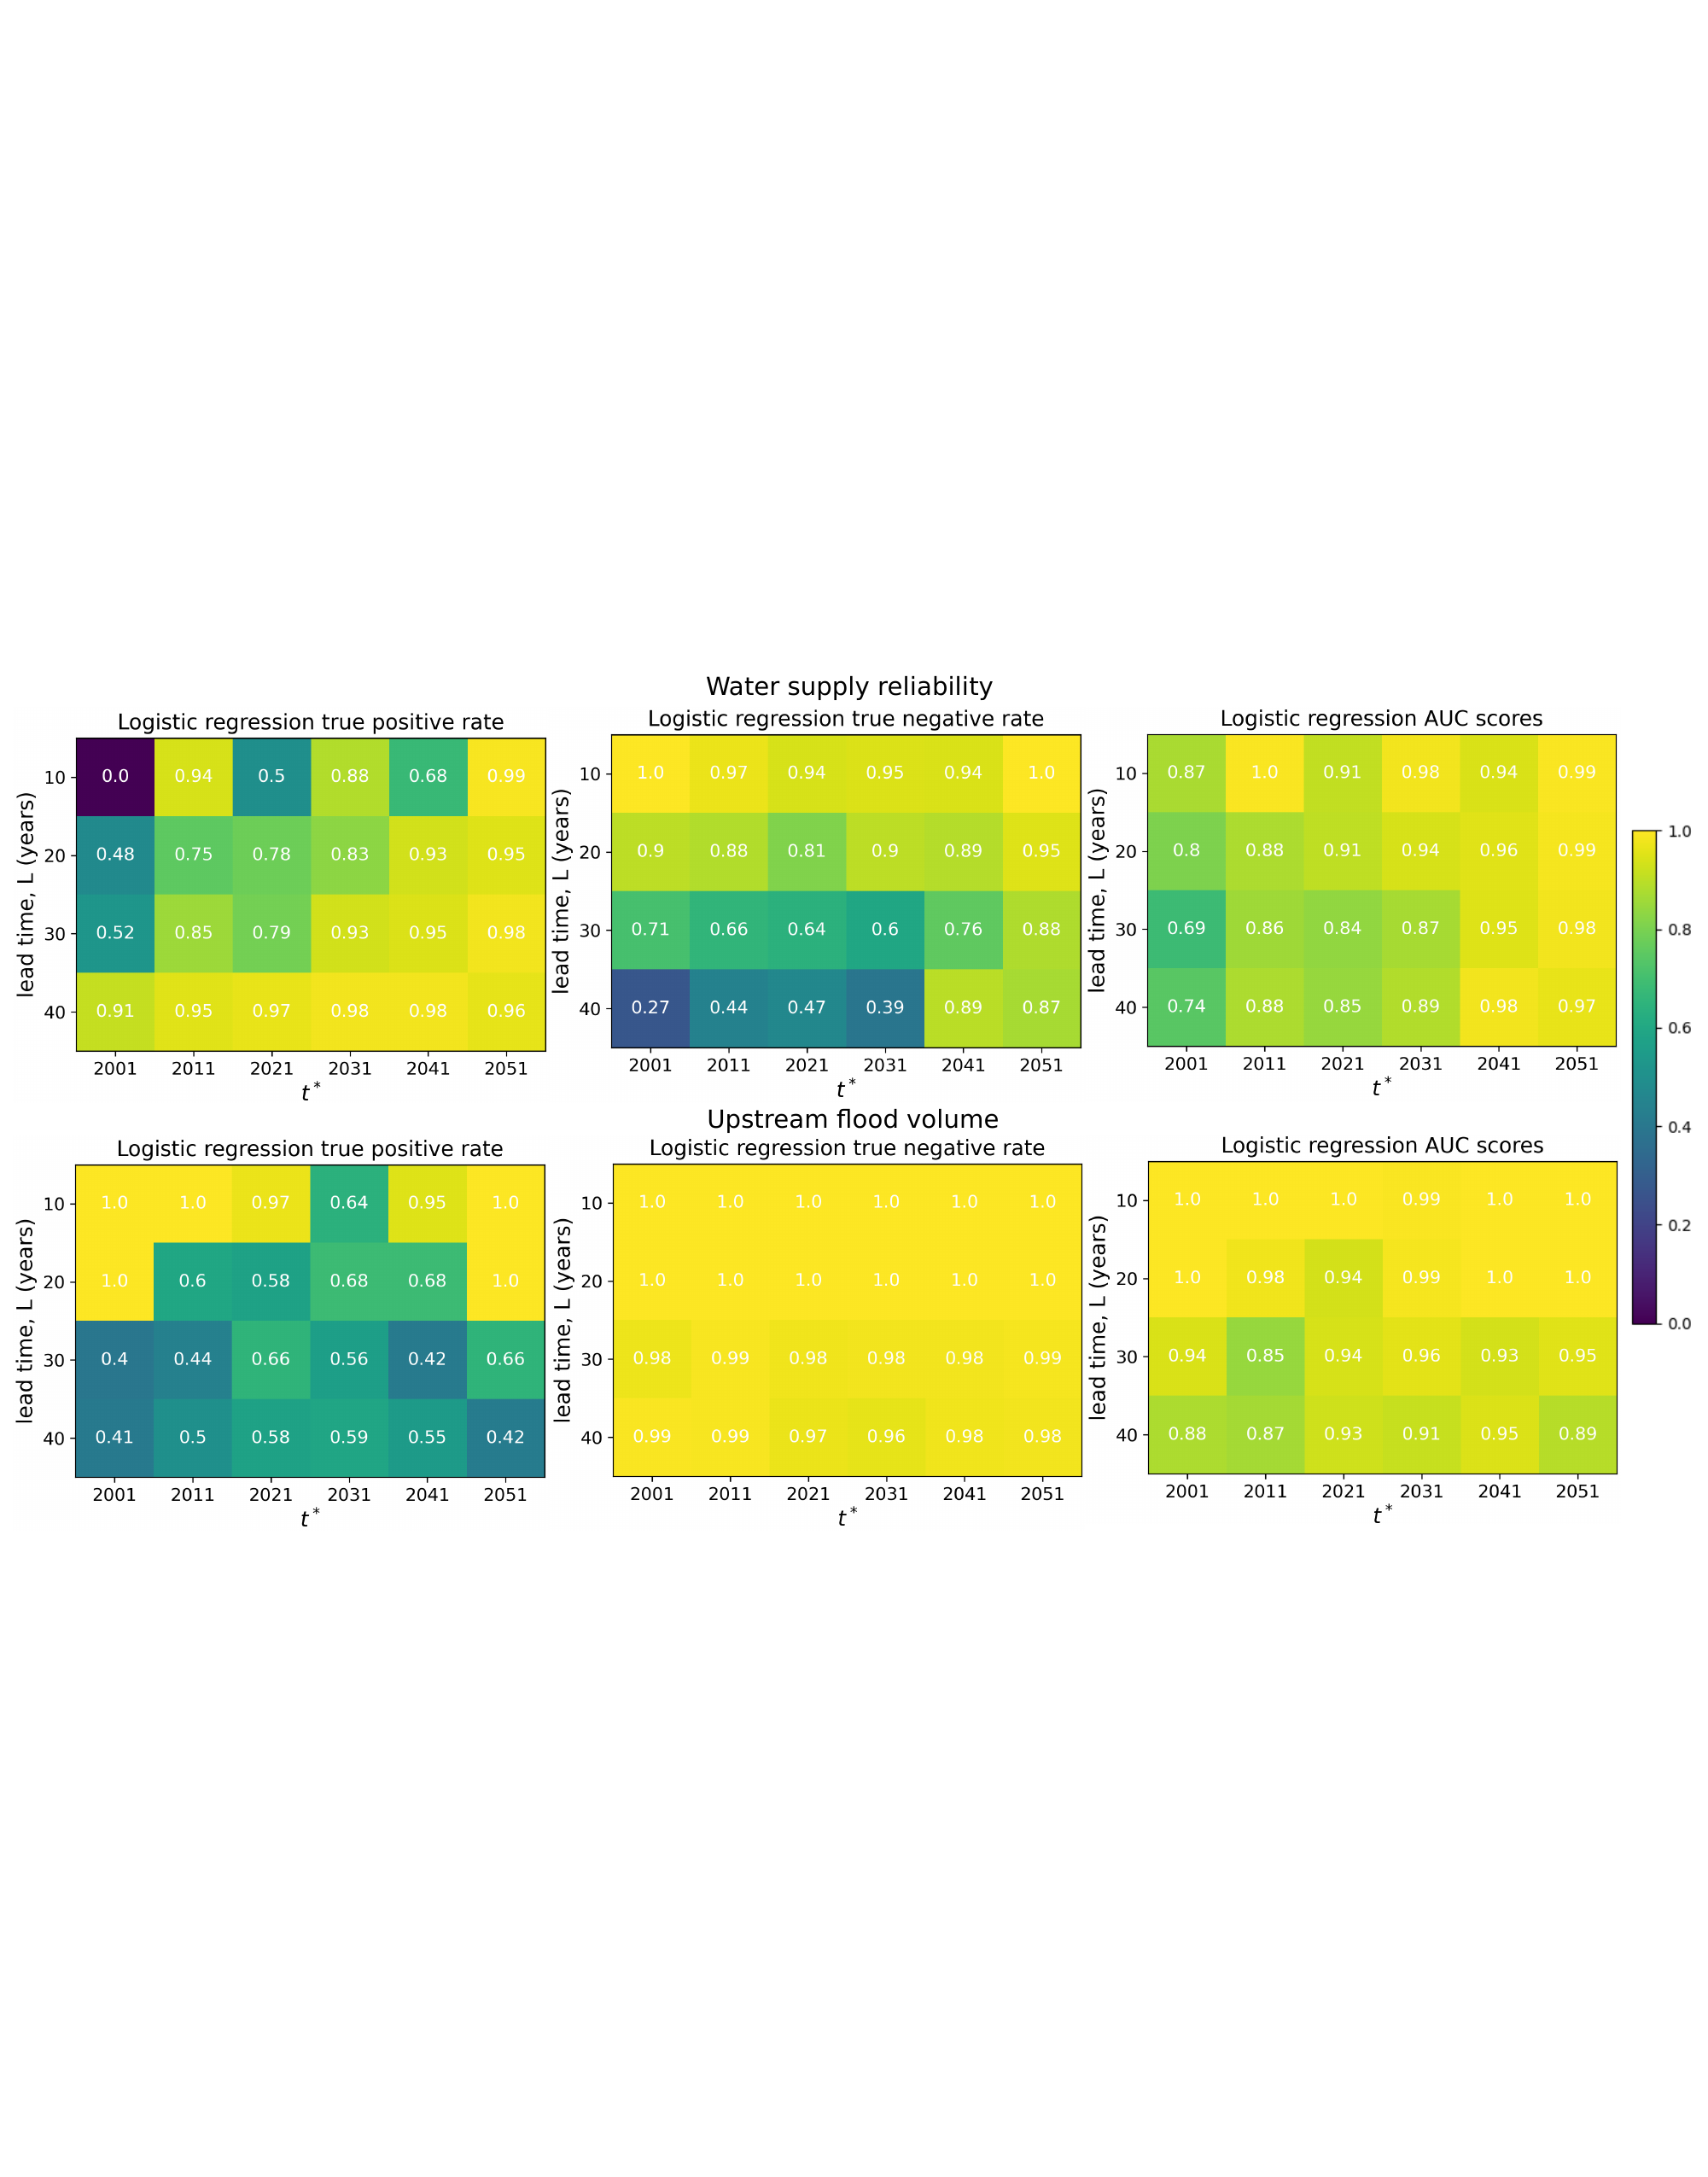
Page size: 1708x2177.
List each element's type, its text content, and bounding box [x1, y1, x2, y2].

text_box Upstream flood volume [694, 1103, 1013, 1135]
picture [13, 707, 1694, 1531]
text_box Water supply reliability [693, 663, 1089, 707]
